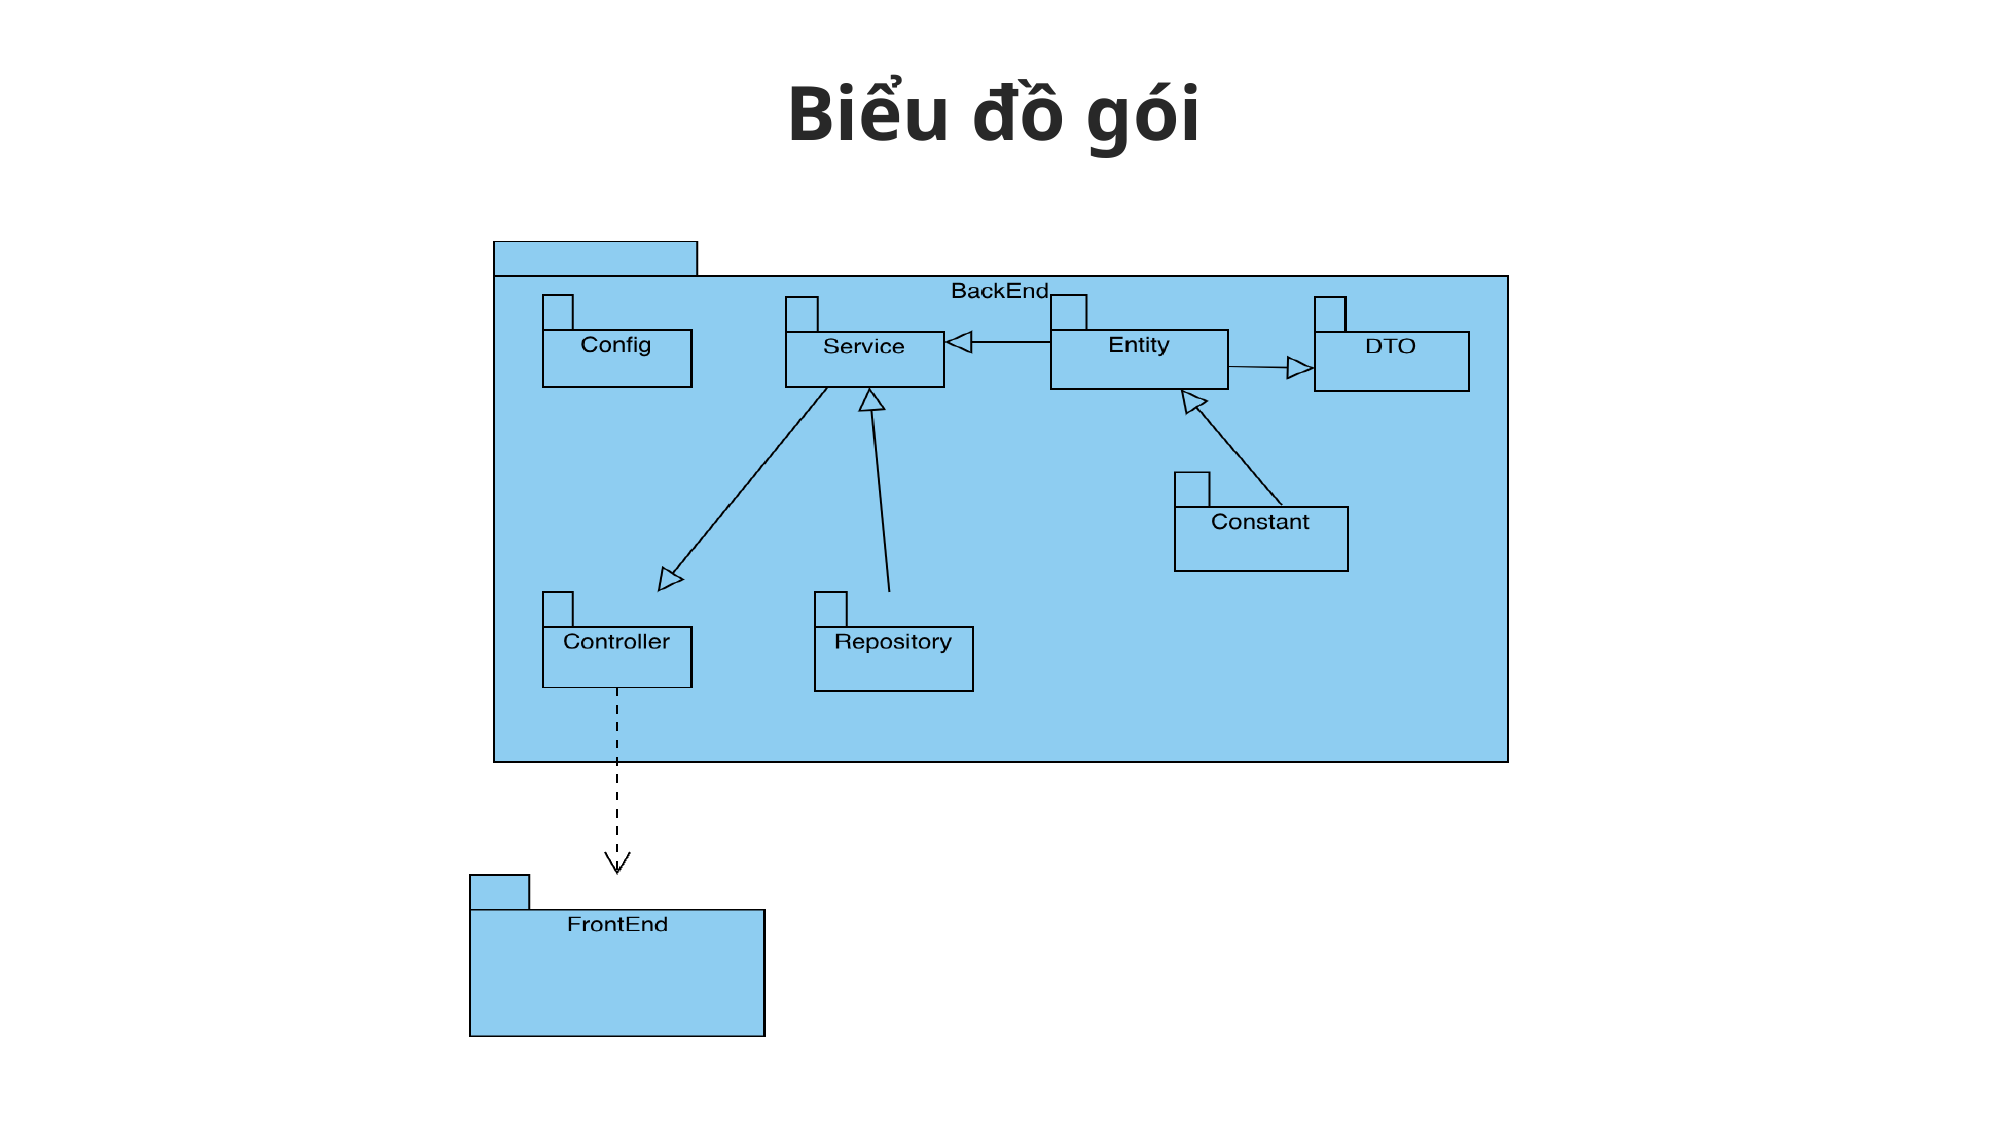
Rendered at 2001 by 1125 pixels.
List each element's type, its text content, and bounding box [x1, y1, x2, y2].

text_box Biểu đồ gói [784, 40, 1256, 156]
picture [402, 215, 1636, 1063]
